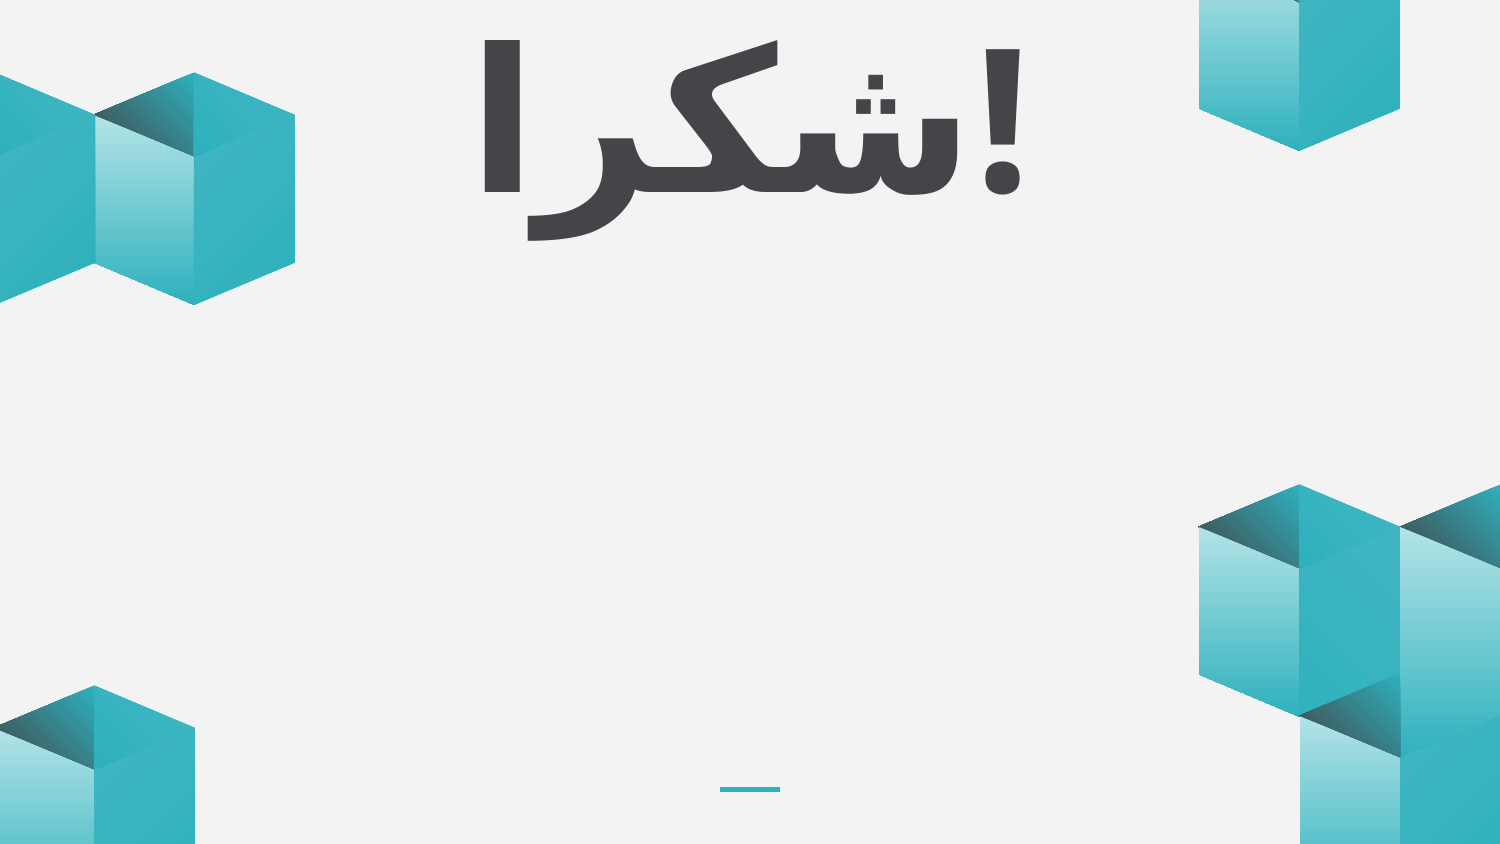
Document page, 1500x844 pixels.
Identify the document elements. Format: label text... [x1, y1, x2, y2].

text_box شكرا! [385, 0, 1115, 285]
